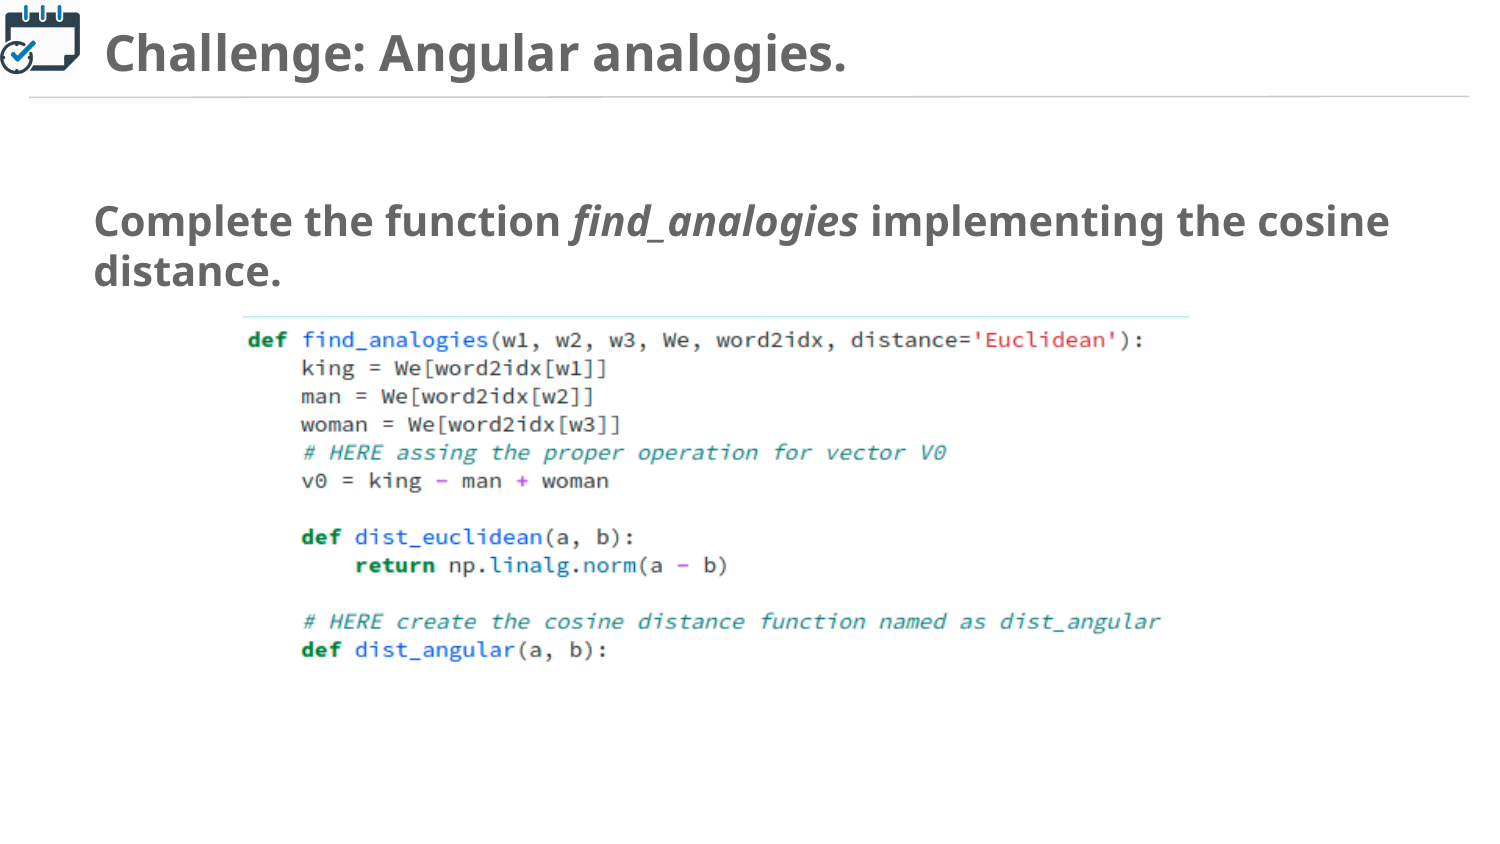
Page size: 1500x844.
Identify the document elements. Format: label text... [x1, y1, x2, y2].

picture [0, 0, 80, 80]
text_box Complete the function find_analogies implementing the cosine distance. [78, 180, 1420, 286]
text_box Challenge: Angular analogies. [89, 6, 1150, 82]
picture [242, 315, 1189, 665]
